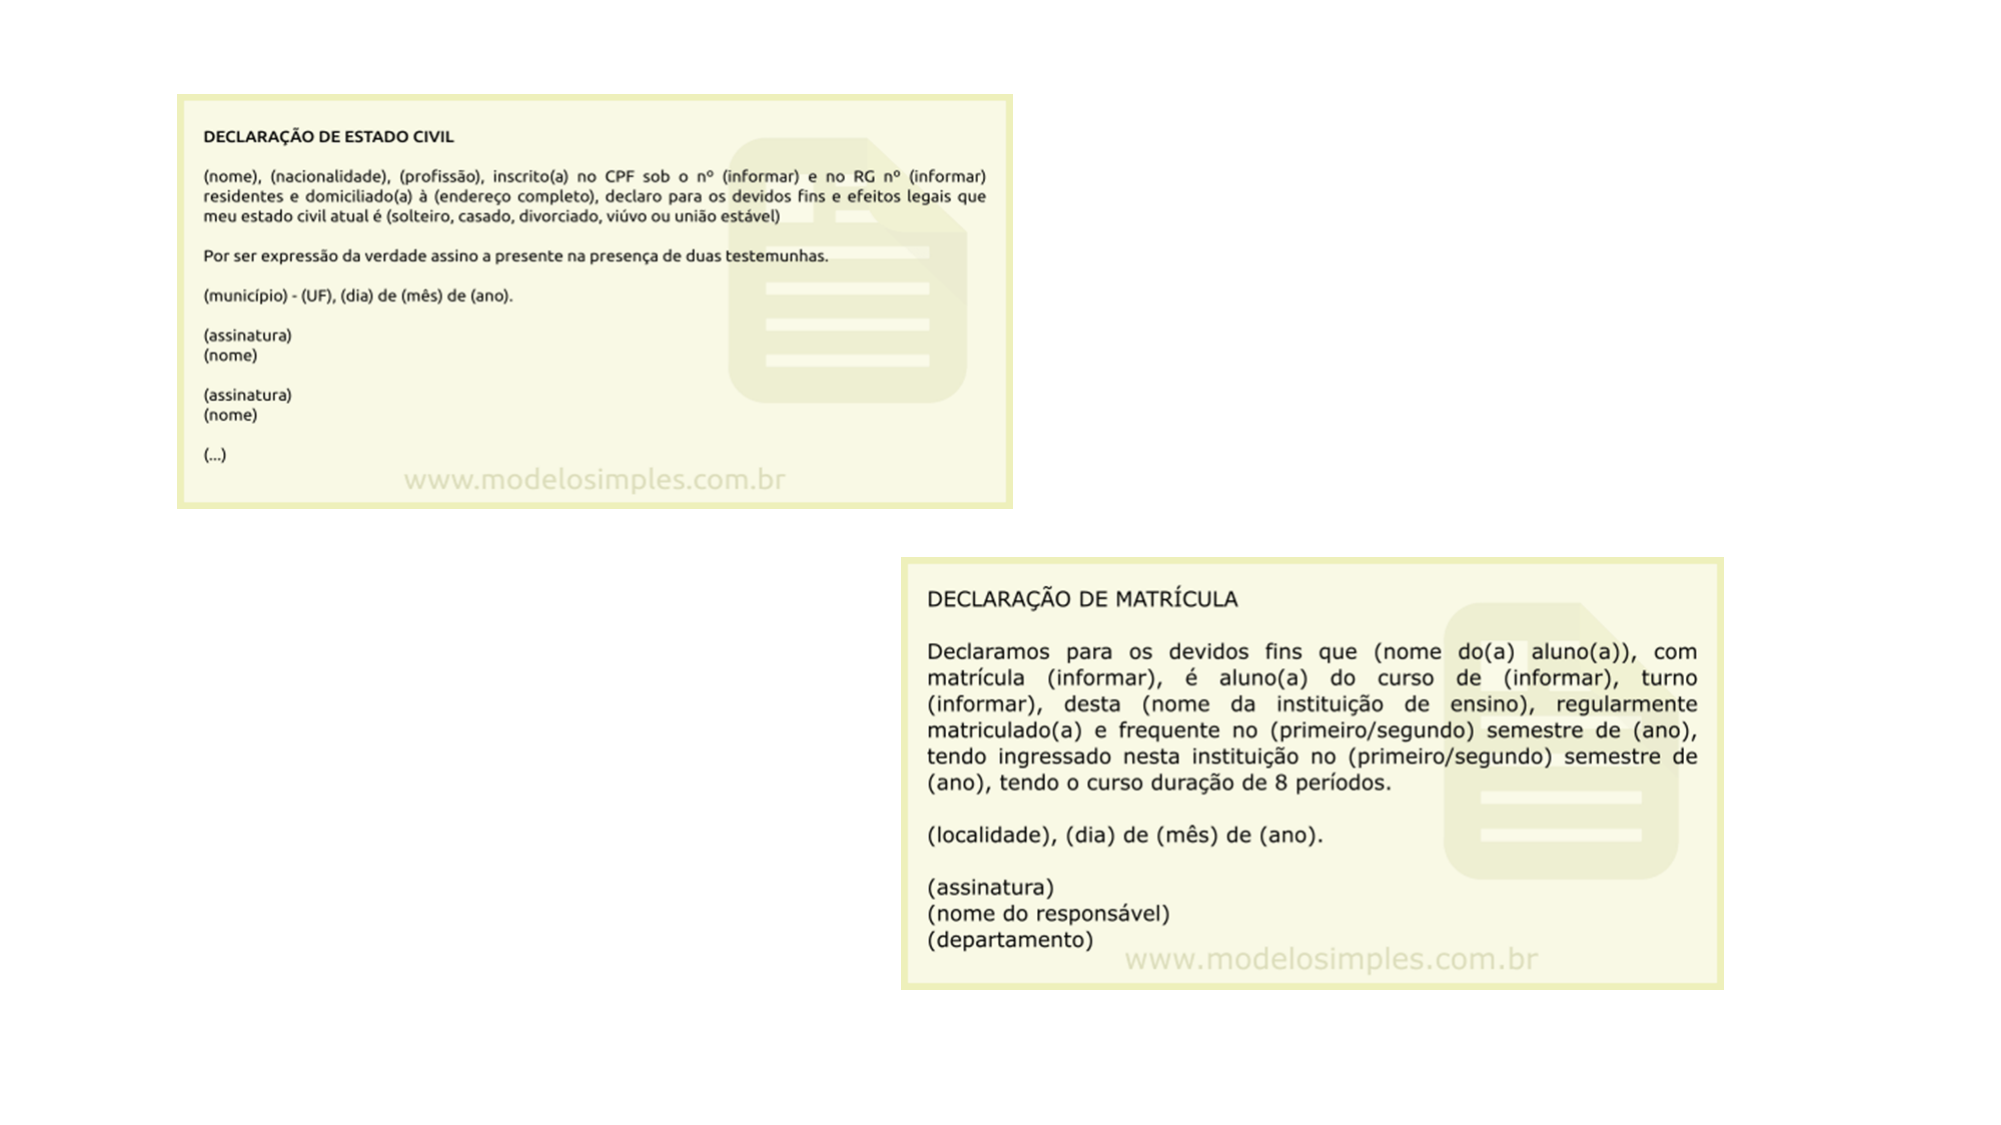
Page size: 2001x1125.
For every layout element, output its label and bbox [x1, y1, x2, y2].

picture [901, 557, 1724, 990]
list [177, 94, 1013, 509]
